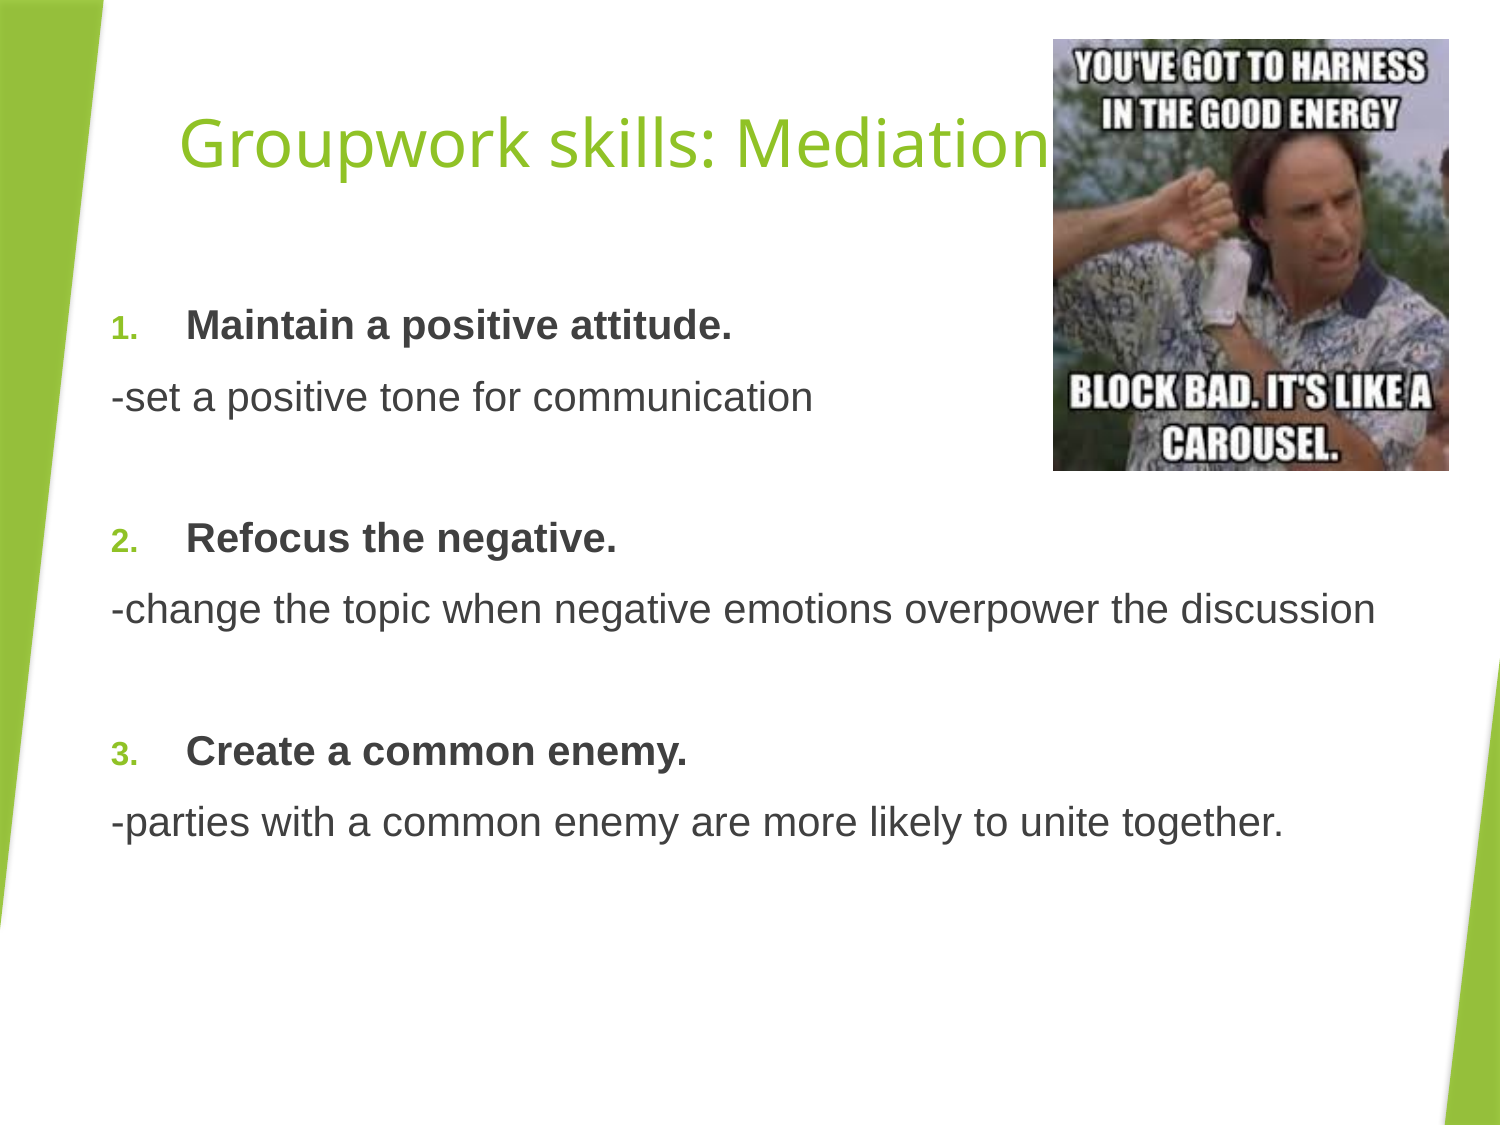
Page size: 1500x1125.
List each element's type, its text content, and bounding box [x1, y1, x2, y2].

text_box [1443, 657, 1500, 1125]
list Maintain a positive attitude. -set a positive tone for communication Refocus the negative. -change the topic when negative emotions overpower the discussion Create a common enemy. -parties with a common enemy are more likely to unite together. [95, 290, 1473, 1044]
title Groupwork skills: Mediation [163, 93, 1047, 196]
text_box [0, 0, 1500, 1125]
picture [1052, 39, 1449, 472]
text_box [0, 0, 105, 931]
